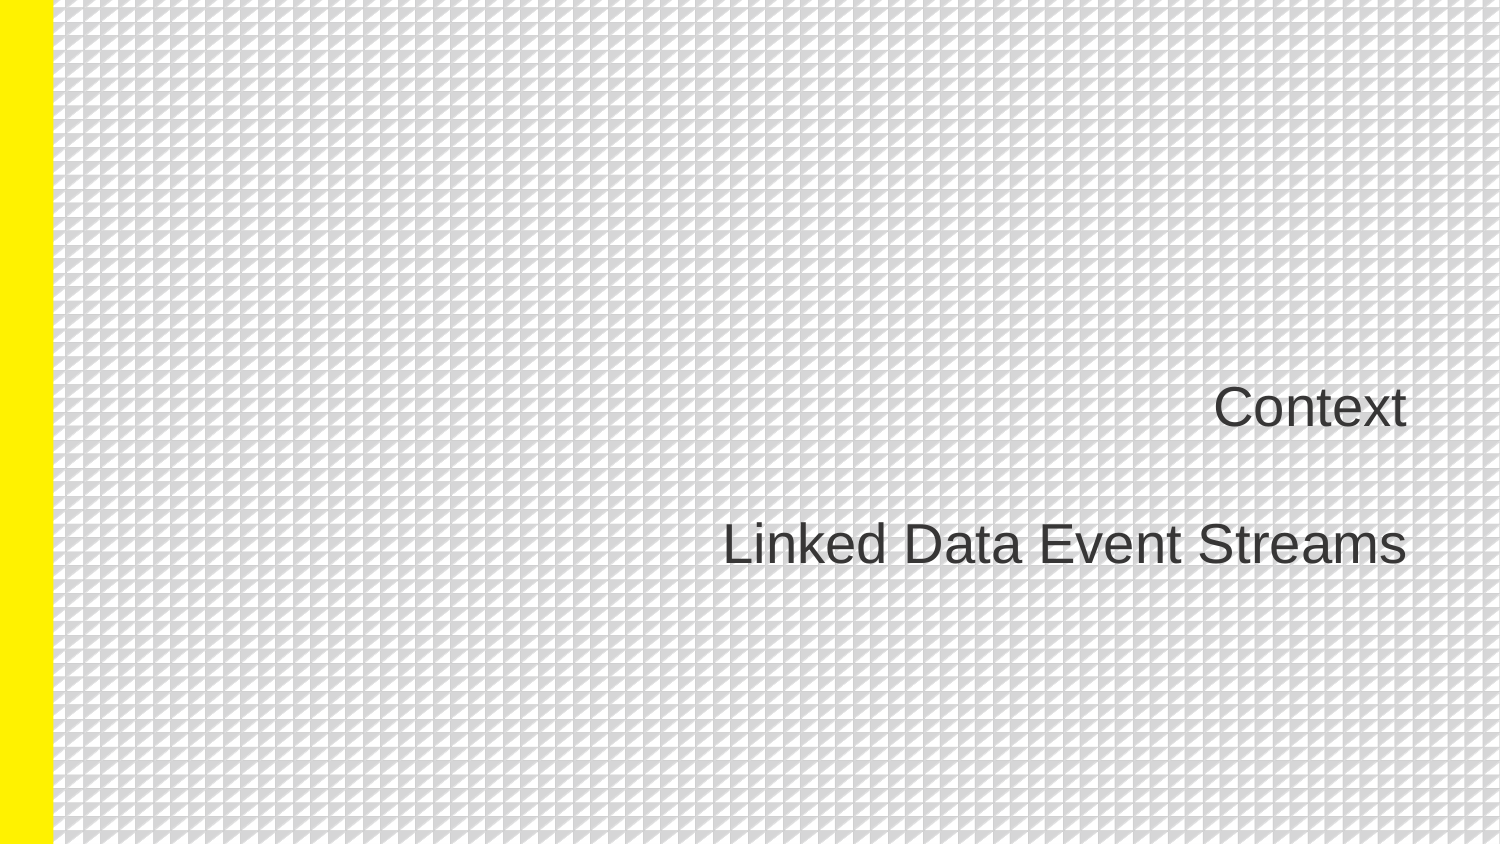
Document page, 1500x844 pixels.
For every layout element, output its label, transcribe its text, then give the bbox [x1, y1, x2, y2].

picture [54, 0, 1500, 844]
title Context Linked Data Event Streams [147, 246, 1423, 591]
text_box [0, 0, 54, 844]
